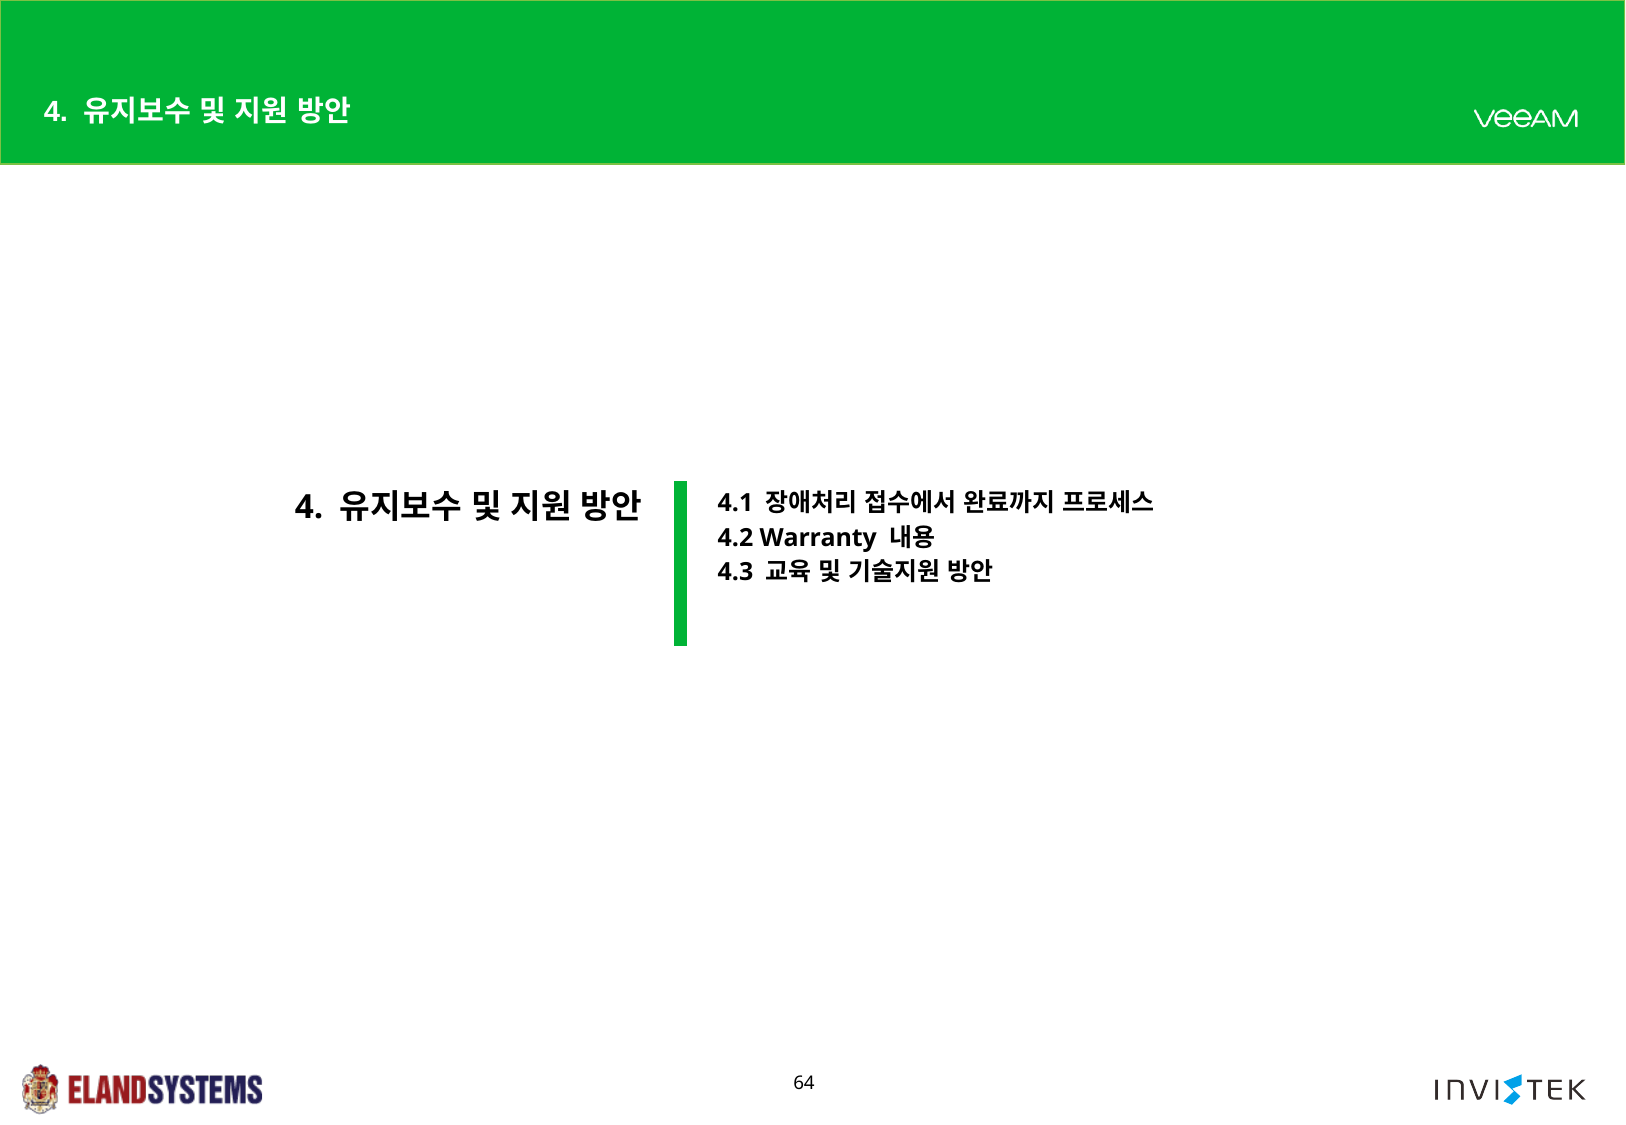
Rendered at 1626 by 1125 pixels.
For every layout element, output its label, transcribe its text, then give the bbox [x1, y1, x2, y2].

picture [1514, 1074, 1586, 1105]
slide_number 64 [778, 1063, 847, 1105]
picture [1435, 1074, 1519, 1105]
title 4. 유지보수 및 지원 방안 [28, 88, 749, 136]
picture [22, 1064, 270, 1115]
picture [1465, 100, 1586, 136]
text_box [218, 478, 1407, 647]
